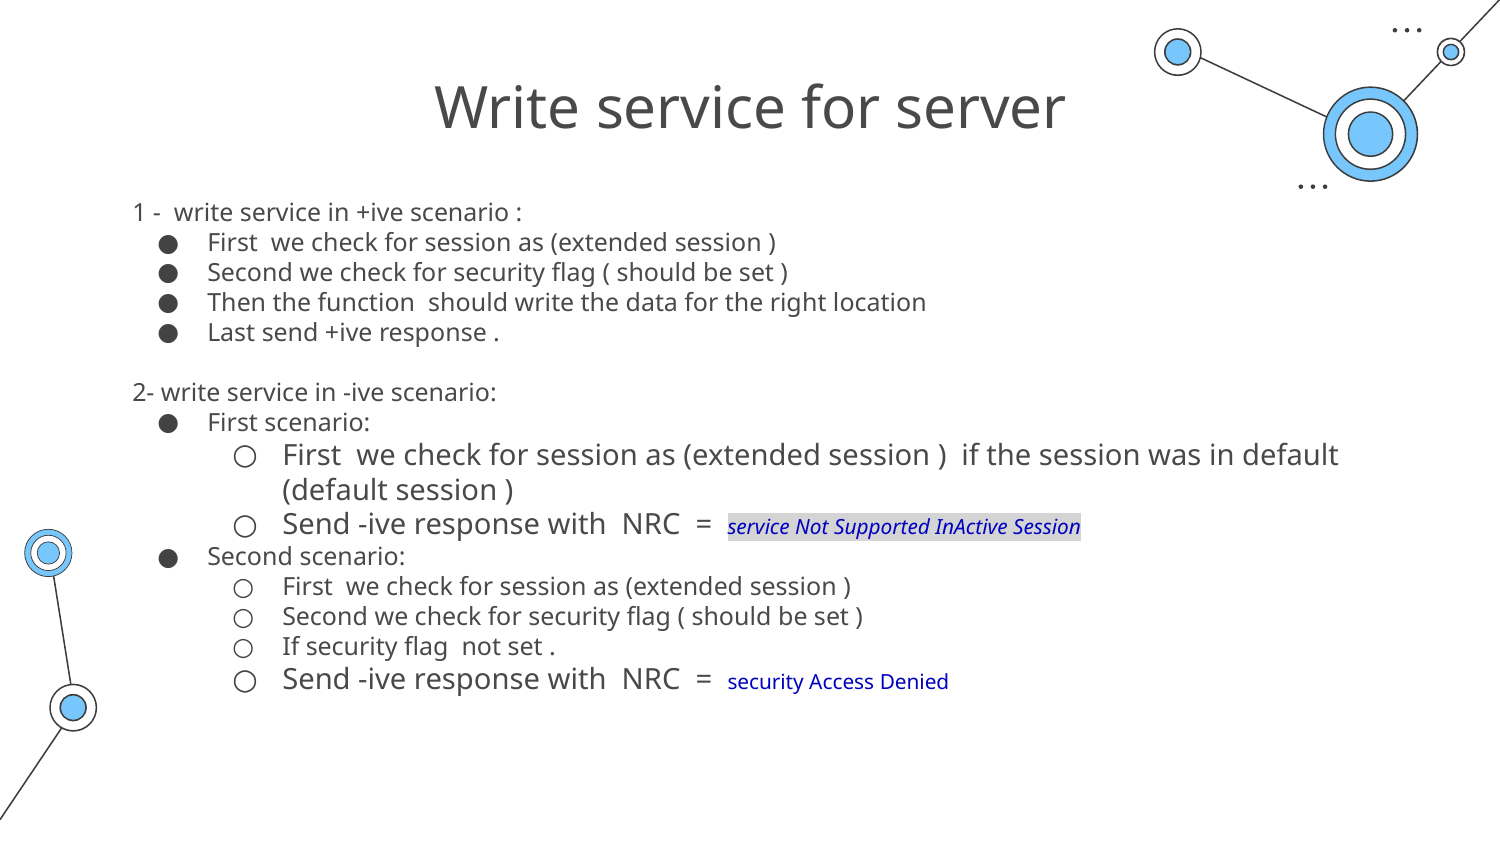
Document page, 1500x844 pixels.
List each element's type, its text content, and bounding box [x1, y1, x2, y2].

title Write service for server [415, 55, 1086, 150]
list 1 - write service in +ive scenario : First we check for session as (extended session ) Second we check for security flag ( should be set ) Then the function should write the data for the right location Last send +ive response . 2- write service in -ive scenario: First scenario: First we check for session as (extended session ) if the session was in default (default session ) Send -ive response with NRC = service Not Supported InActive Session Second scenario: First we check for session as (extended session ) Second we check for security flag ( should be set ) If security flag not set . Send -ive response with NRC = security Access Denied [117, 184, 1382, 768]
